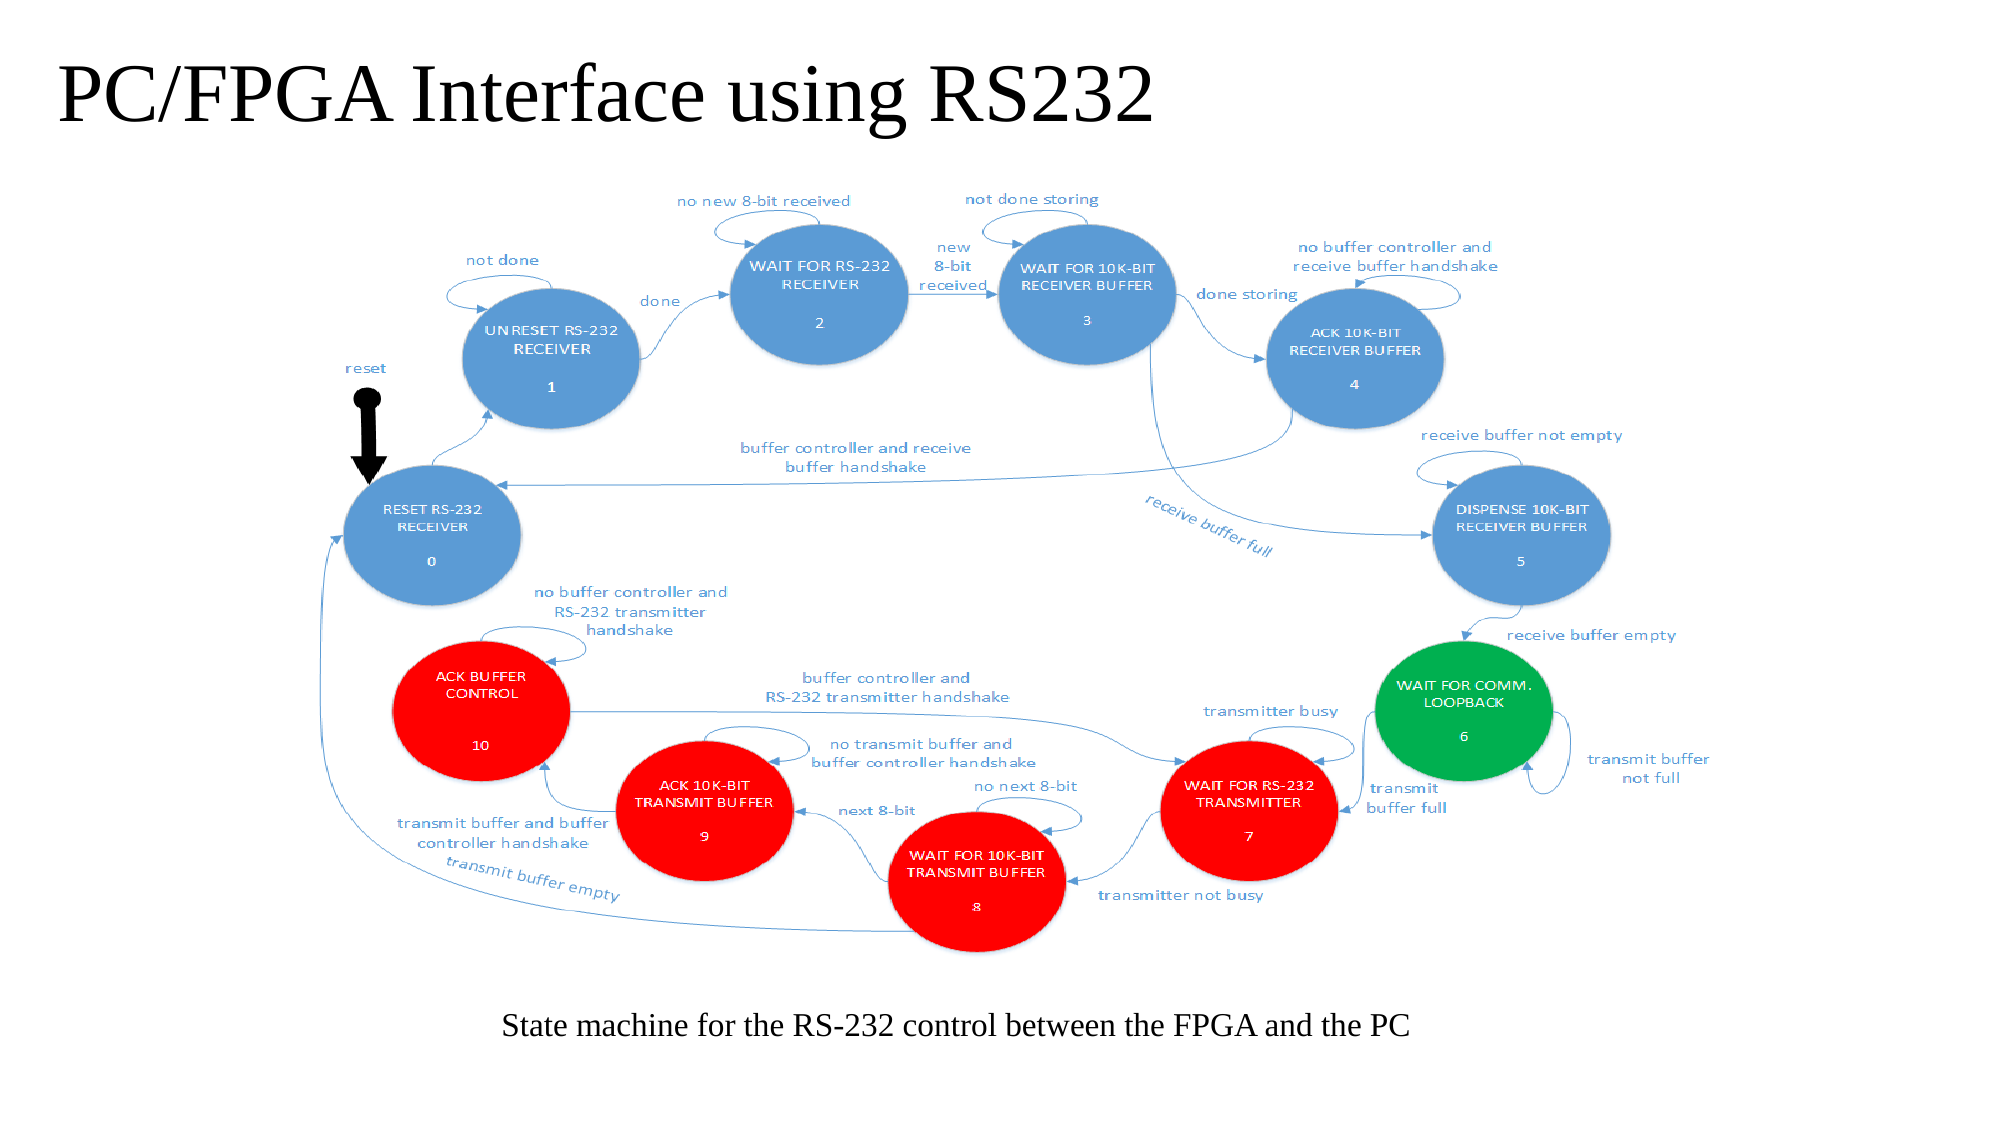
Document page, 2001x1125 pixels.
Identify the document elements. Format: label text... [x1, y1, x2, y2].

picture [317, 184, 1722, 959]
text_box State machine for the RS-232 control between the FPGA and the PC [486, 995, 1553, 1051]
text_box PC/FPGA Interface using RS232 [42, 31, 1951, 146]
